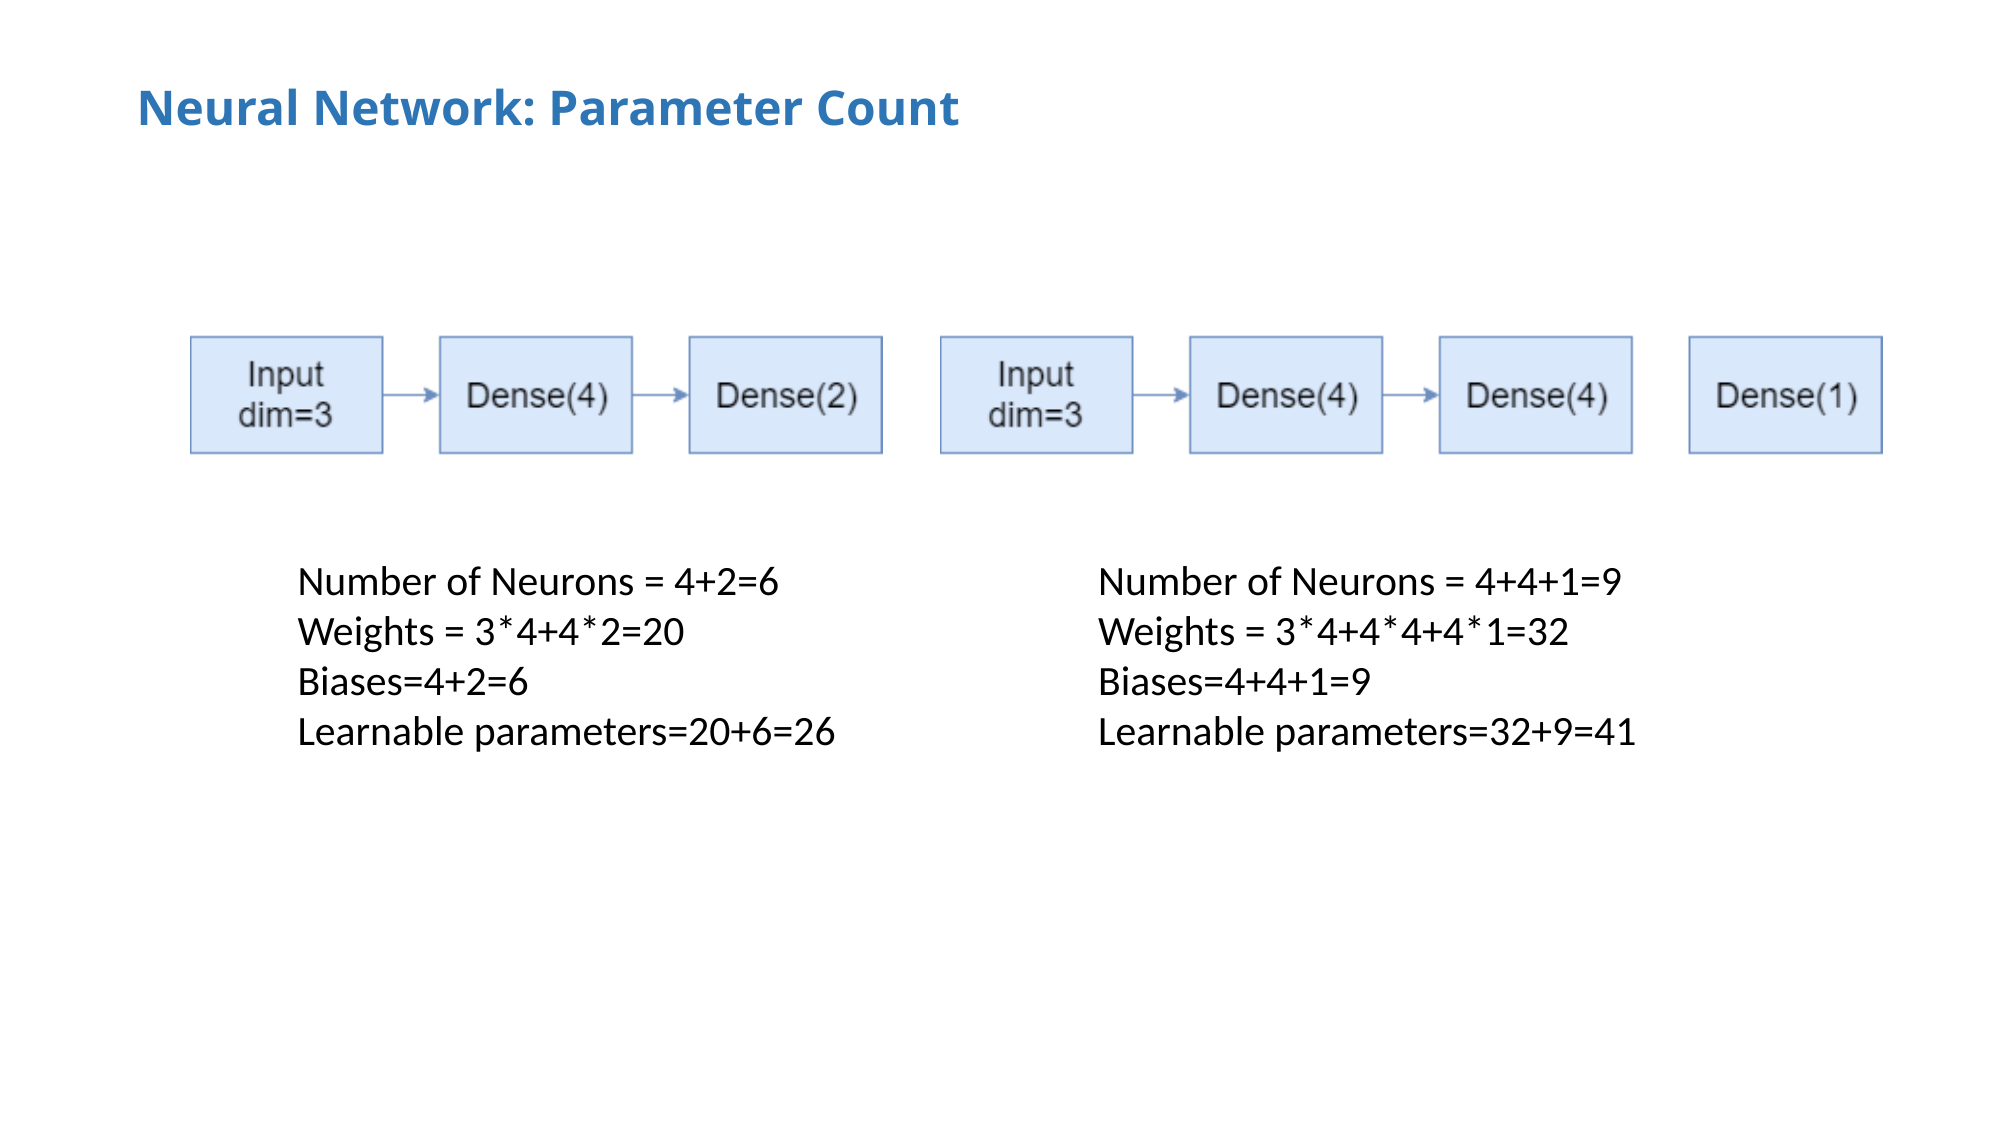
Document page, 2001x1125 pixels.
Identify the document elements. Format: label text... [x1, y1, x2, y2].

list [190, 321, 883, 468]
title Neural Network: Parameter Count [121, 70, 1756, 149]
text_box Number of Neurons = 4+2=6 Weights = 3*4+4*2=20 Biases=4+2=6 Learnable parameters=20+6=26 [282, 546, 939, 812]
picture [940, 321, 1883, 468]
text_box Number of Neurons = 4+4+1=9 Weights = 3*4+4*4+4*1=32 Biases=4+4+1=9 Learnable parameters=32+9=41 [1083, 546, 1841, 812]
